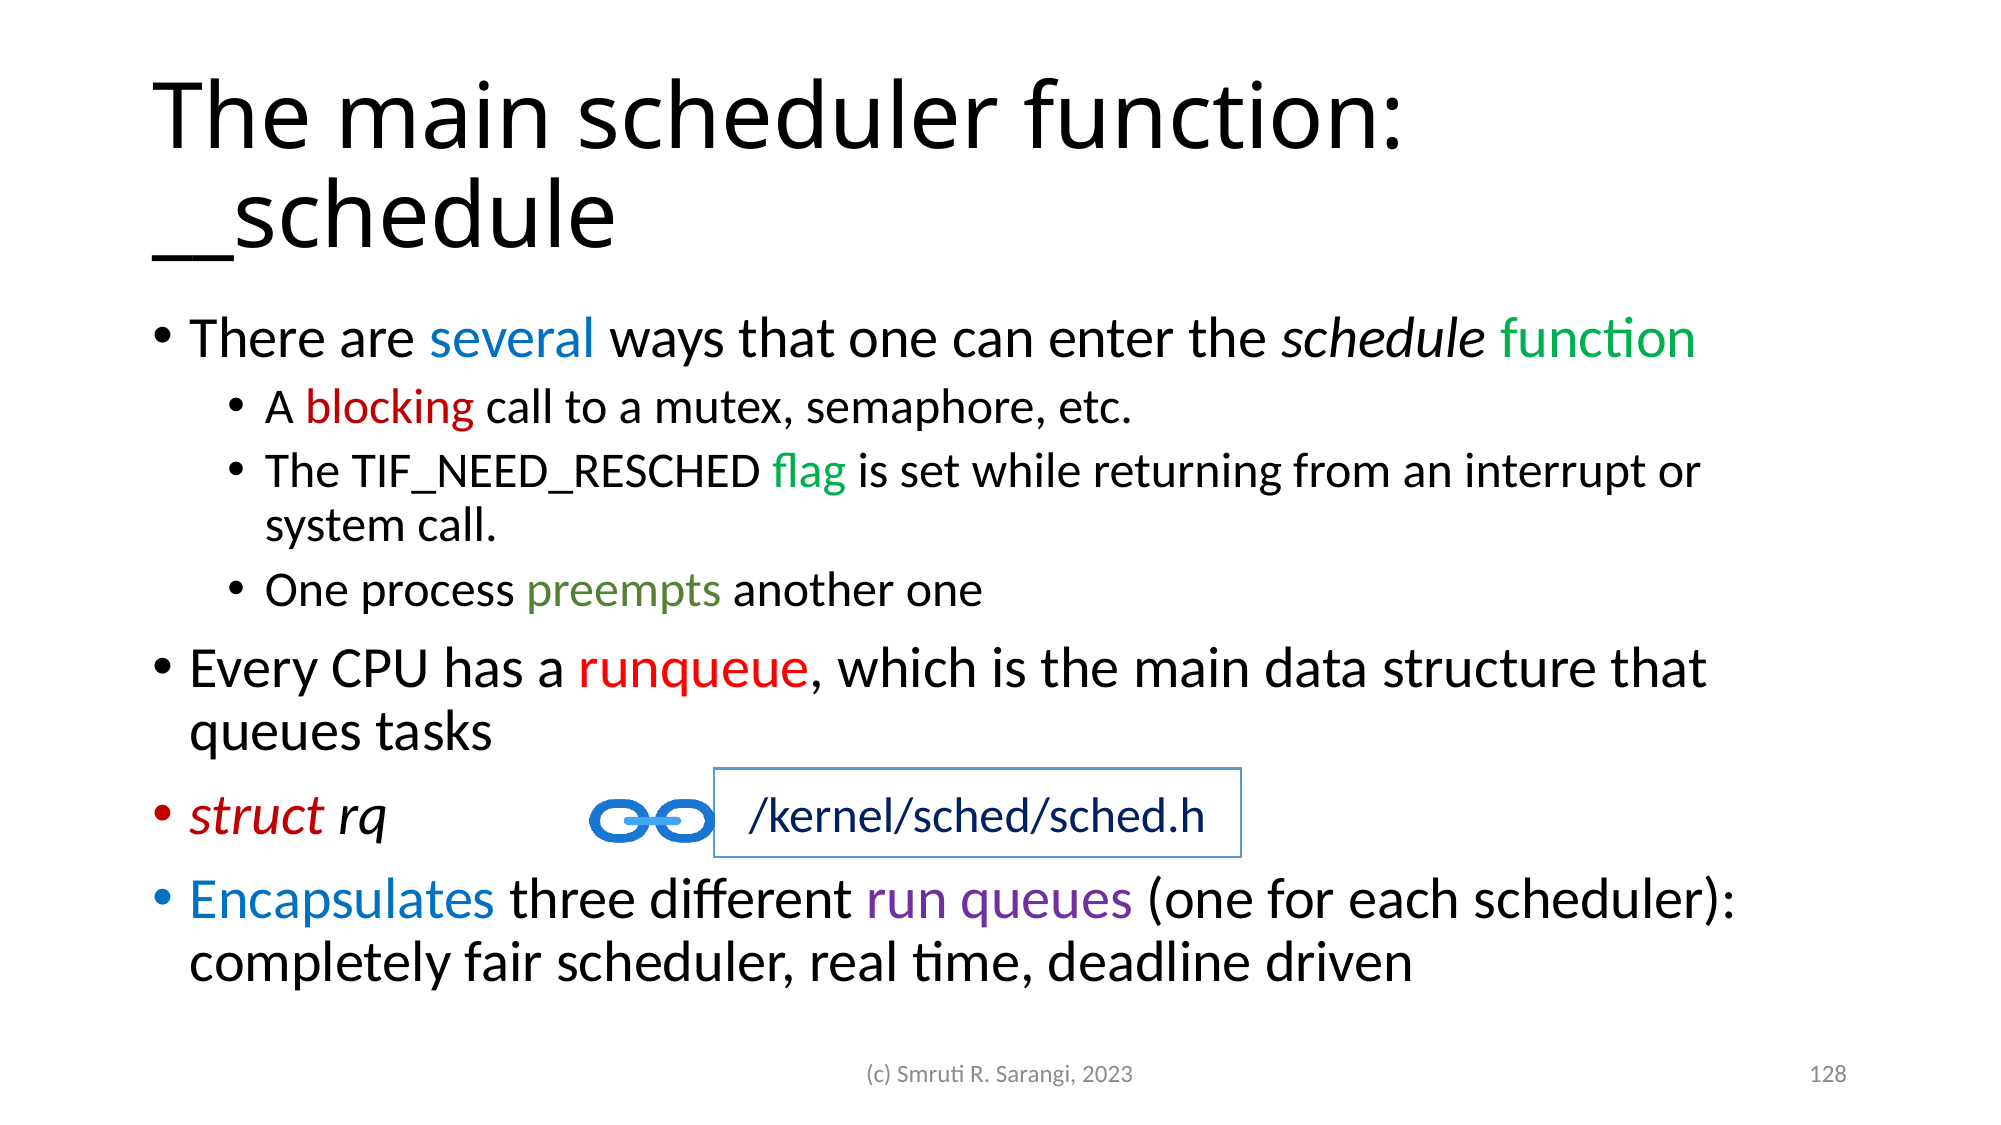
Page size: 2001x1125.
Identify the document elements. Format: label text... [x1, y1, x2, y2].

text_box /kernel/sched/sched.h [713, 767, 1242, 858]
footer (c) Smruti R. Sarangi, 2023 [662, 1042, 1338, 1103]
list There are several ways that one can enter the schedule function A blocking call to a mutex, semaphore, etc. The TIF_NEED_RESCHED flag is set while returning from an interrupt or system call. One process preempts another one Every CPU has a runqueue, which is the main data structure that queues tasks struct rq Encapsulates three different run queues (one for each scheduler): completely fair scheduler, real time, deadline driven [137, 299, 1863, 1043]
title The main scheduler function: __schedule [137, 59, 1863, 278]
slide_number 128 [1412, 1042, 1863, 1103]
picture [589, 768, 715, 873]
